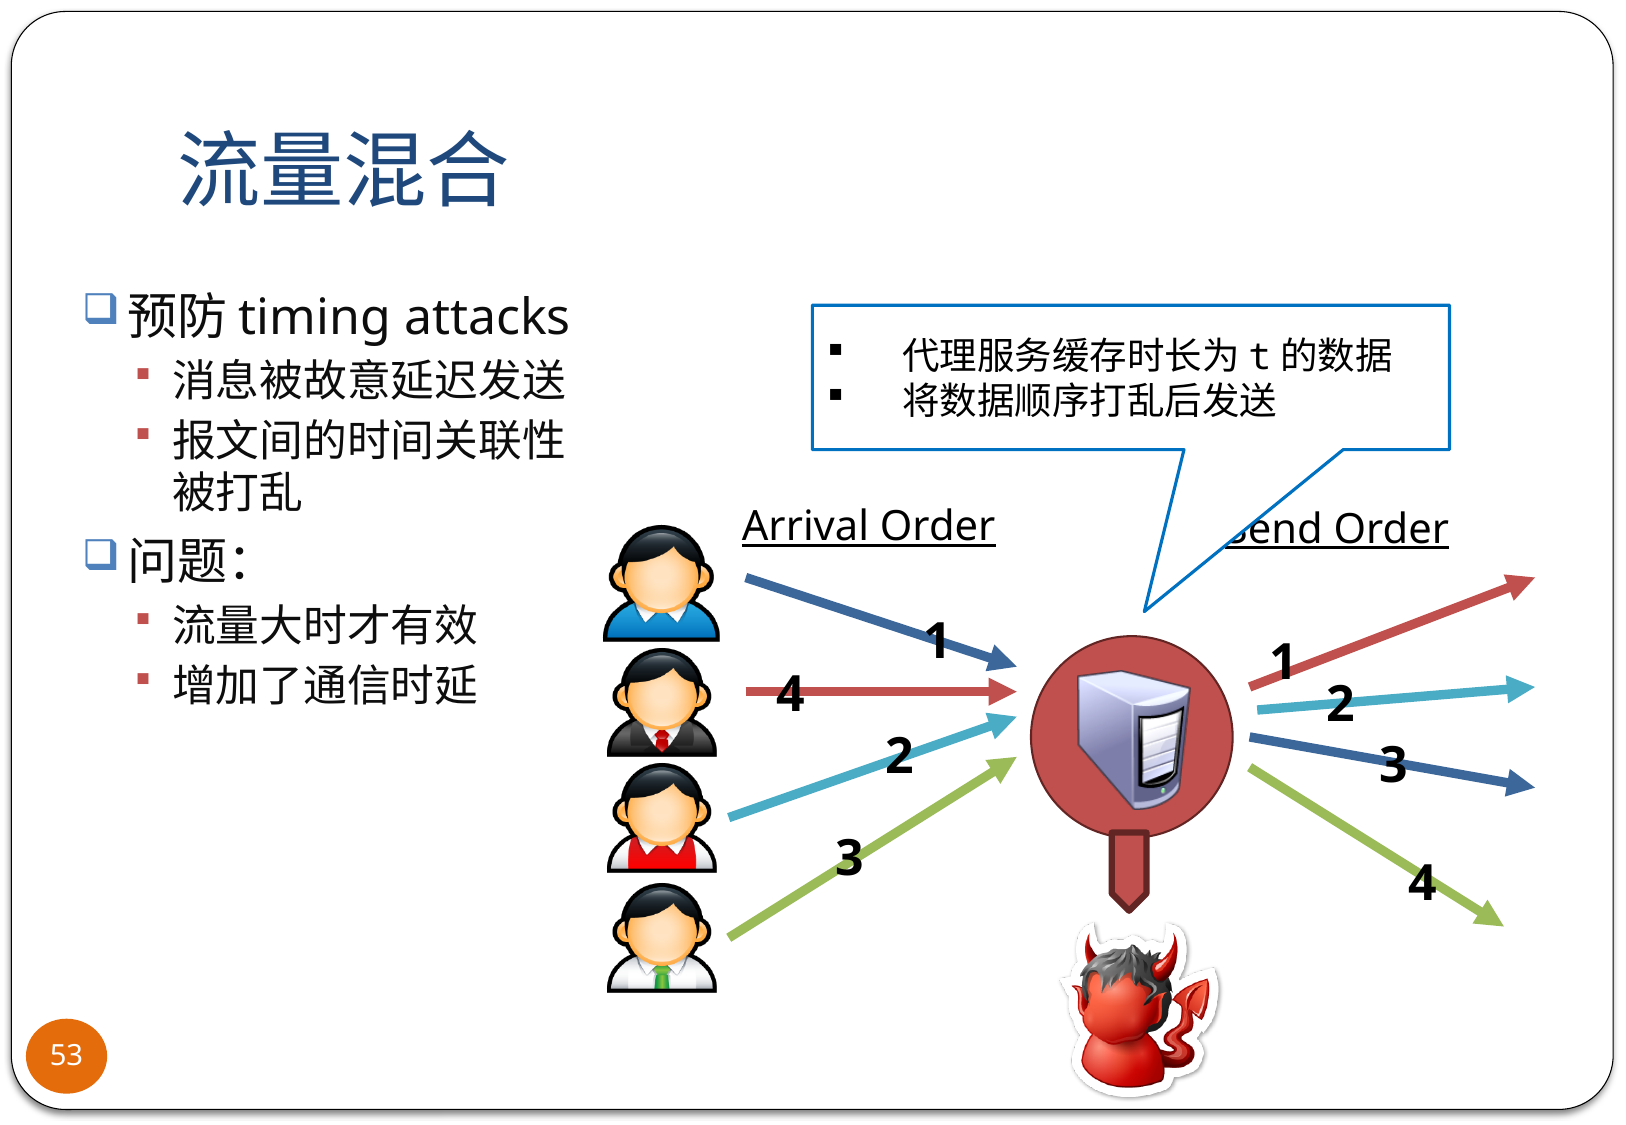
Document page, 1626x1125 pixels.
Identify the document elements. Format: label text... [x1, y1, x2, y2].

picture [1063, 669, 1204, 811]
picture [1048, 918, 1233, 1103]
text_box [1256, 663, 1536, 724]
text_box [1072, 820, 1191, 838]
list 预防timing attacks 消息被故意延迟发送 报文间的时间关联性被打乱 问题： 流量大时才有效 增加了通信时延 [67, 277, 587, 1100]
text_box Arrival Order [727, 491, 1011, 557]
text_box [728, 756, 1017, 938]
picture [606, 762, 717, 873]
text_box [728, 716, 1017, 756]
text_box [745, 653, 1017, 730]
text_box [812, 174, 1565, 450]
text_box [1249, 766, 1505, 927]
picture [606, 647, 717, 758]
slide_number 53 [25, 1018, 67, 1094]
text_box [1029, 635, 1234, 807]
picture [602, 524, 721, 643]
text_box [1249, 724, 1536, 801]
text_box [1110, 831, 1148, 912]
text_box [1249, 577, 1536, 698]
title 流量混合 [162, 45, 1544, 233]
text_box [745, 577, 1017, 652]
picture [606, 882, 717, 993]
text_box Send Order [1213, 494, 1464, 559]
